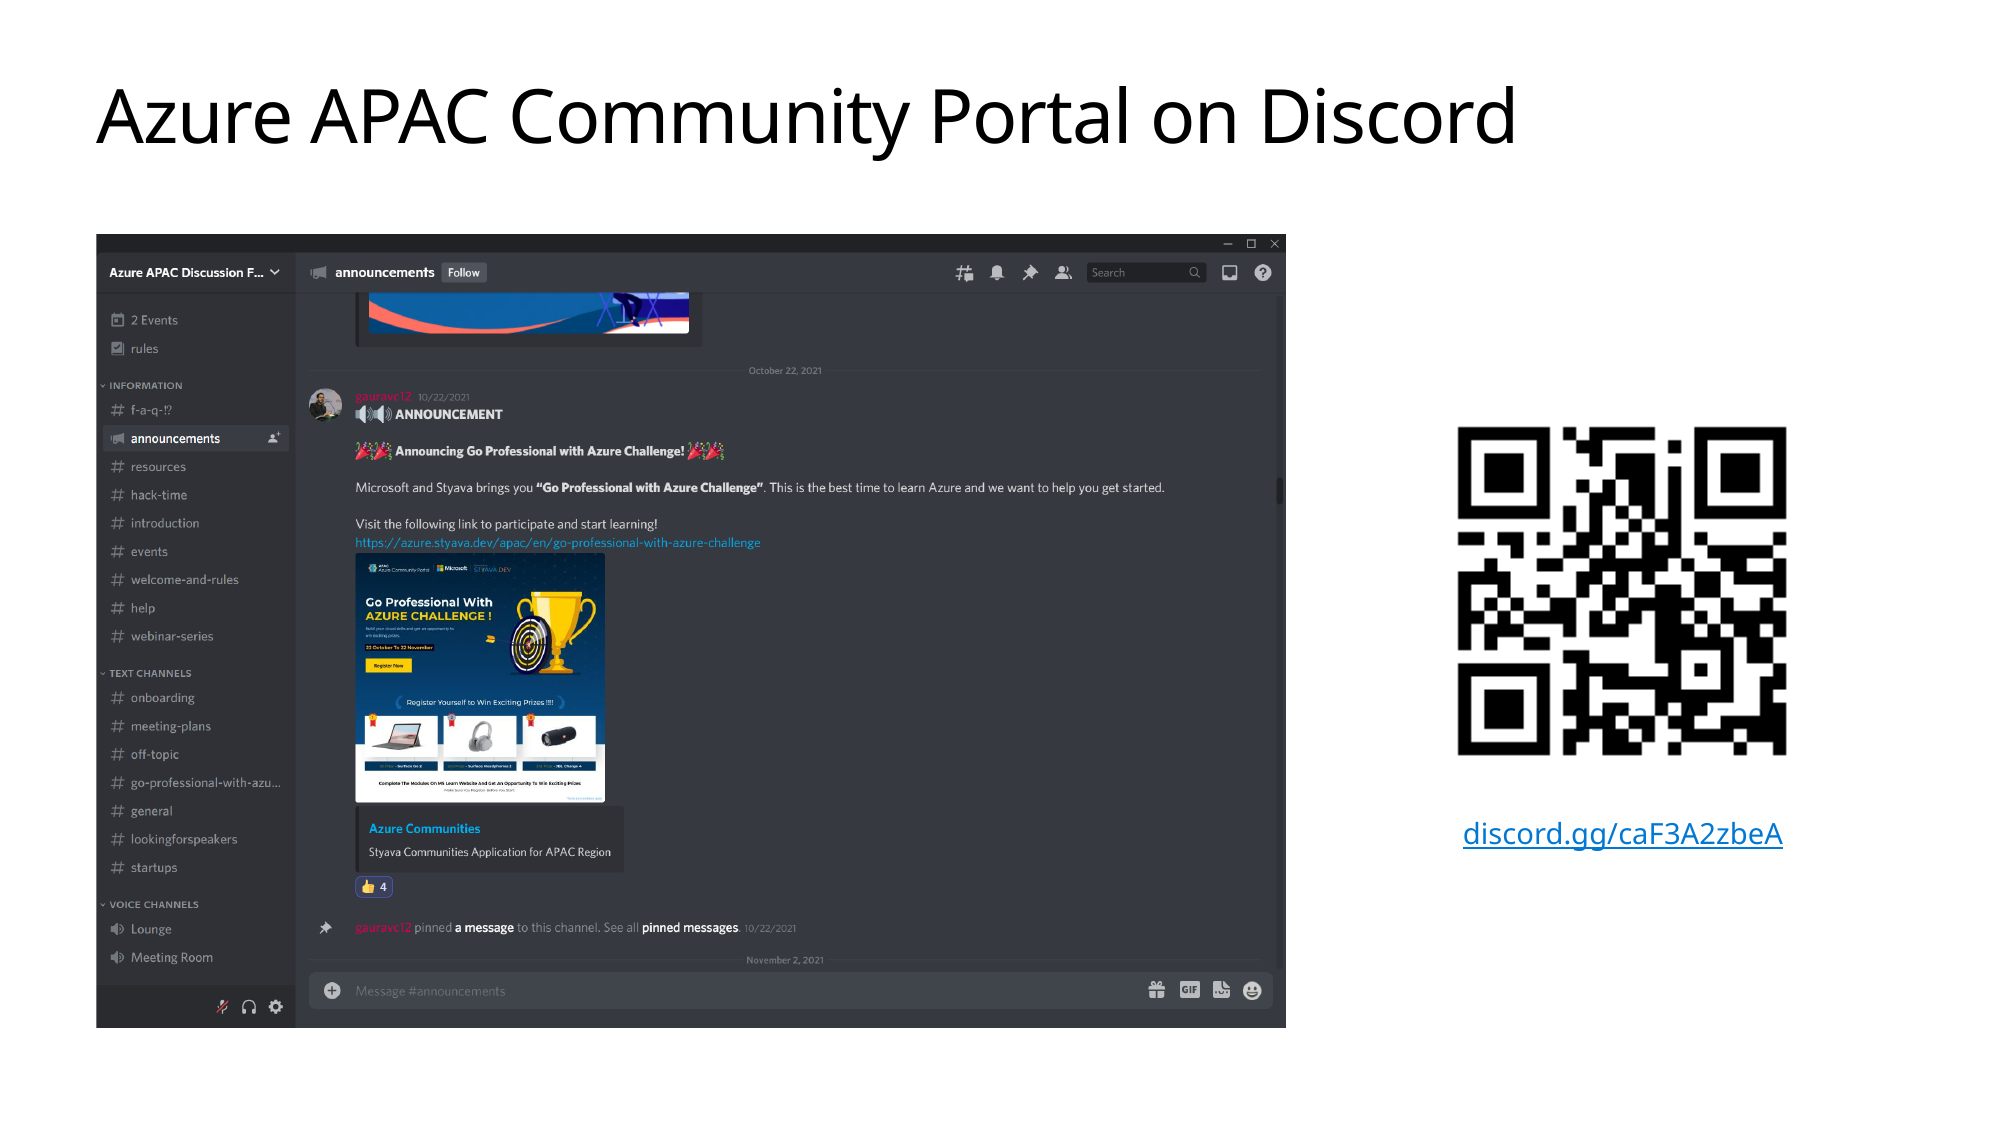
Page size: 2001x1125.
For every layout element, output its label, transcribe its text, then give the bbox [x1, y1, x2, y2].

picture [1436, 404, 1811, 780]
text_box discord.gg/caF3A2zbeA [1448, 808, 1799, 863]
title Azure APAC Community Portal on Discord [96, 68, 1904, 160]
picture [96, 234, 1287, 1028]
